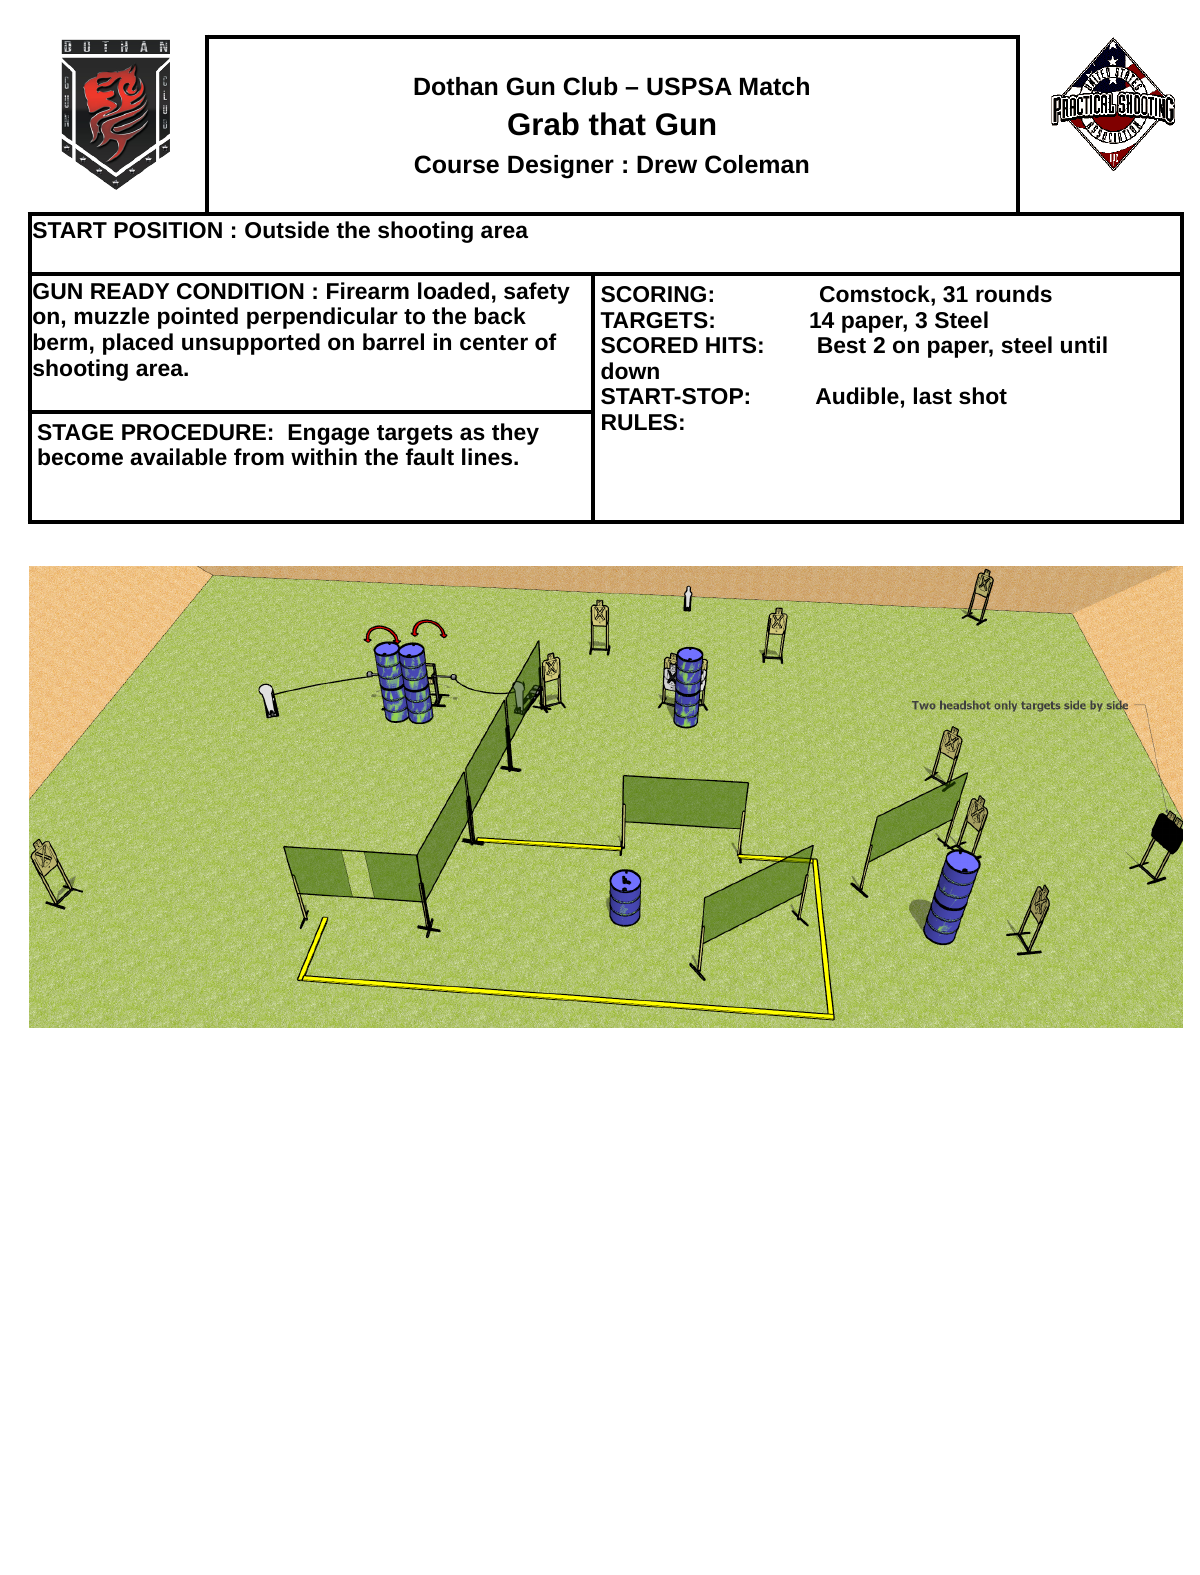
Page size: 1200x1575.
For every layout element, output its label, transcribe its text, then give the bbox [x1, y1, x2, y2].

table_header [1020, 37, 1182, 212]
table_cell STAGE PROCEDURE: Engage targets as they become available from within the fault lines. [32, 414, 591, 520]
picture [29, 565, 1183, 1029]
table_cell GUN READY CONDITION : Firearm loaded, safety on, muzzle pointed perpendicular to the back berm, placed unsupported on barrel in center of shooting area. [32, 276, 591, 410]
table_cell START POSITION : Outside the shooting area [32, 216, 1180, 272]
picture [58, 36, 173, 193]
table_header Dothan Gun Club – USPSA Match Grab that Gun Course Designer : Drew Coleman [209, 39, 1016, 212]
table_cell SCORING: Comstock, 31 rounds TARGETS: 14 paper, 3 Steel SCORED HITS: Best 2 on paper, steel until down START-STOP: Audible, last shot RULES: [595, 276, 1180, 520]
picture [1044, 36, 1183, 175]
table_header [30, 37, 205, 212]
